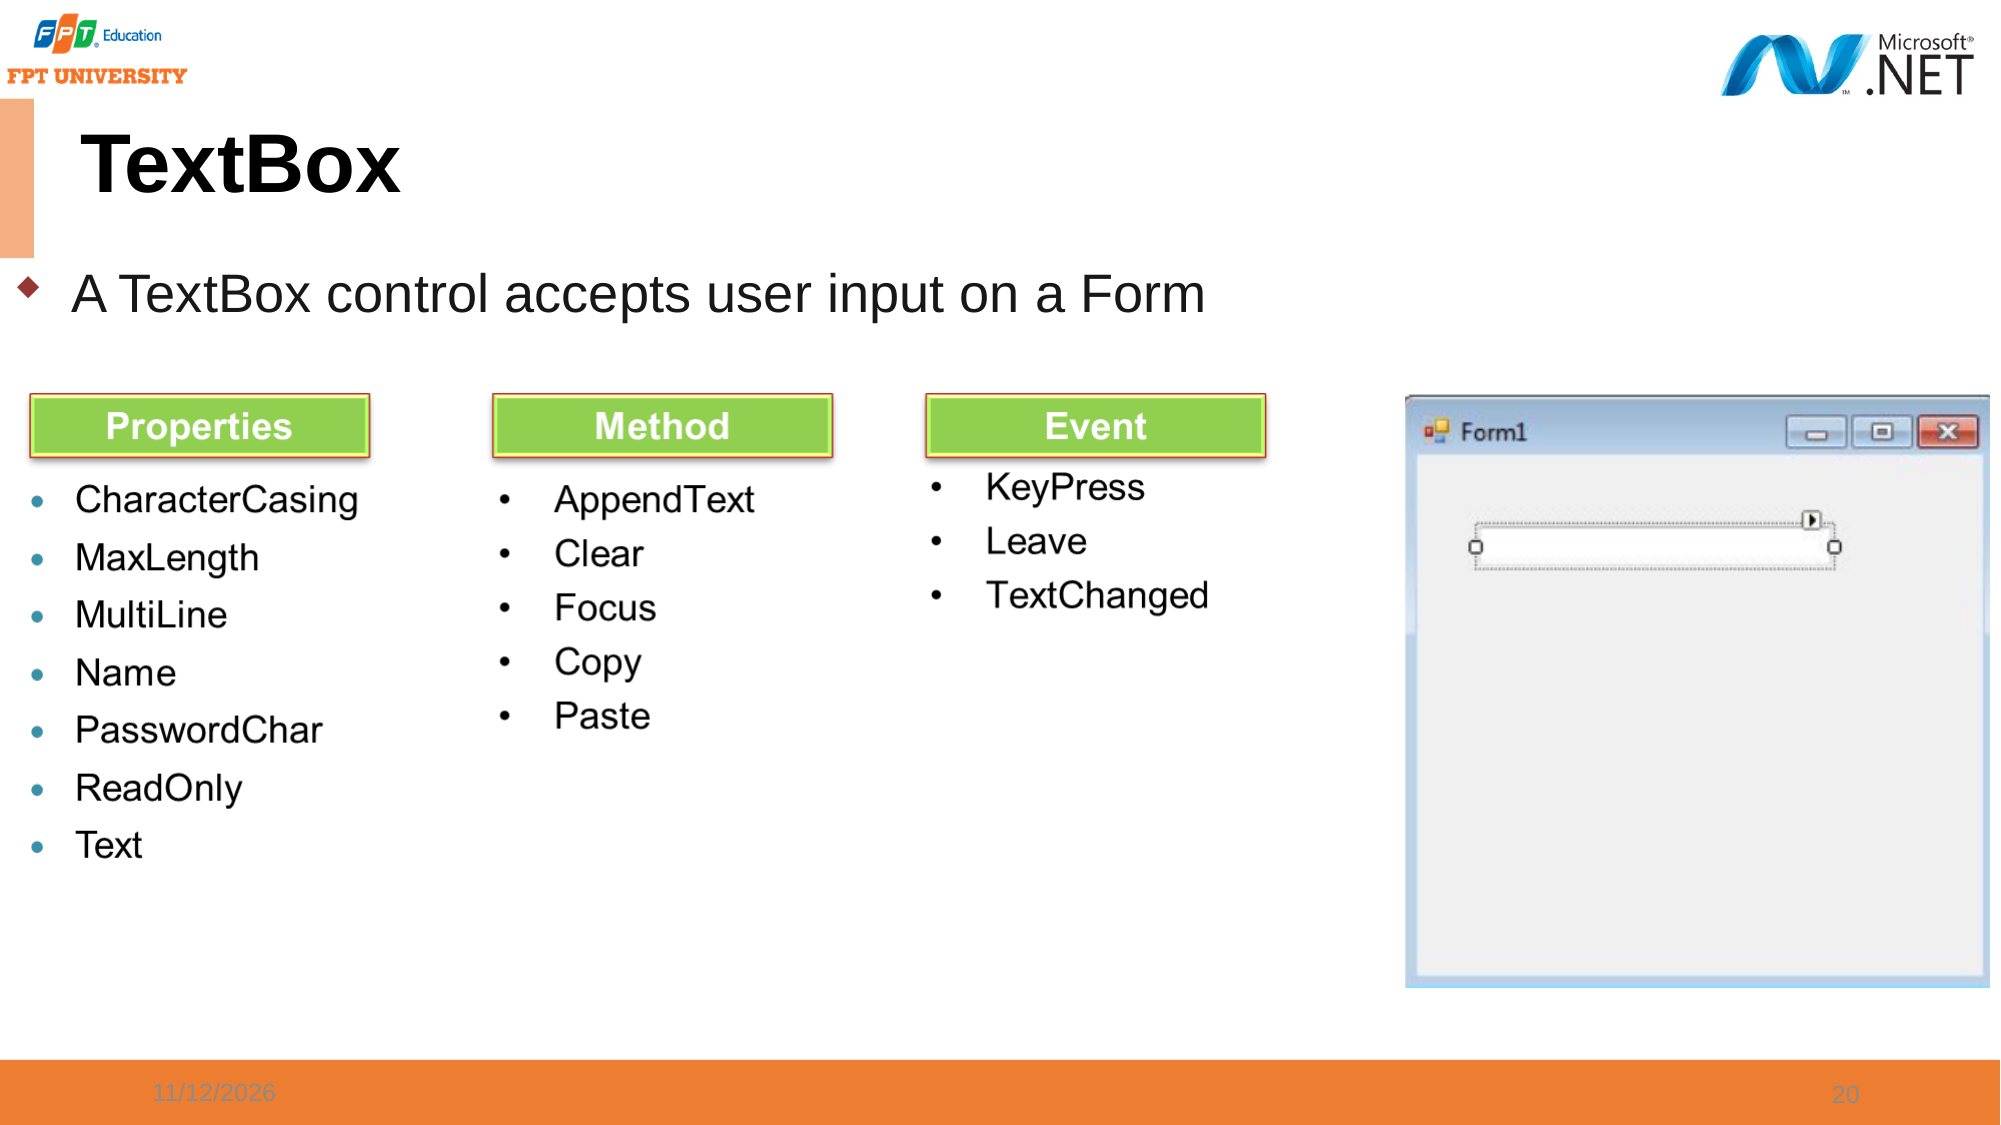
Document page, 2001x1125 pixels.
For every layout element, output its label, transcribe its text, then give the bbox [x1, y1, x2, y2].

title TextBox [65, 118, 1895, 213]
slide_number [137, 1061, 588, 1122]
picture [1405, 394, 1990, 988]
picture [0, 382, 1293, 973]
picture [1685, 0, 2001, 129]
slide_number 20 [1424, 1063, 1875, 1123]
text_box A TextBox control accepts user input on a Form [0, 251, 1898, 332]
picture [0, 0, 194, 94]
